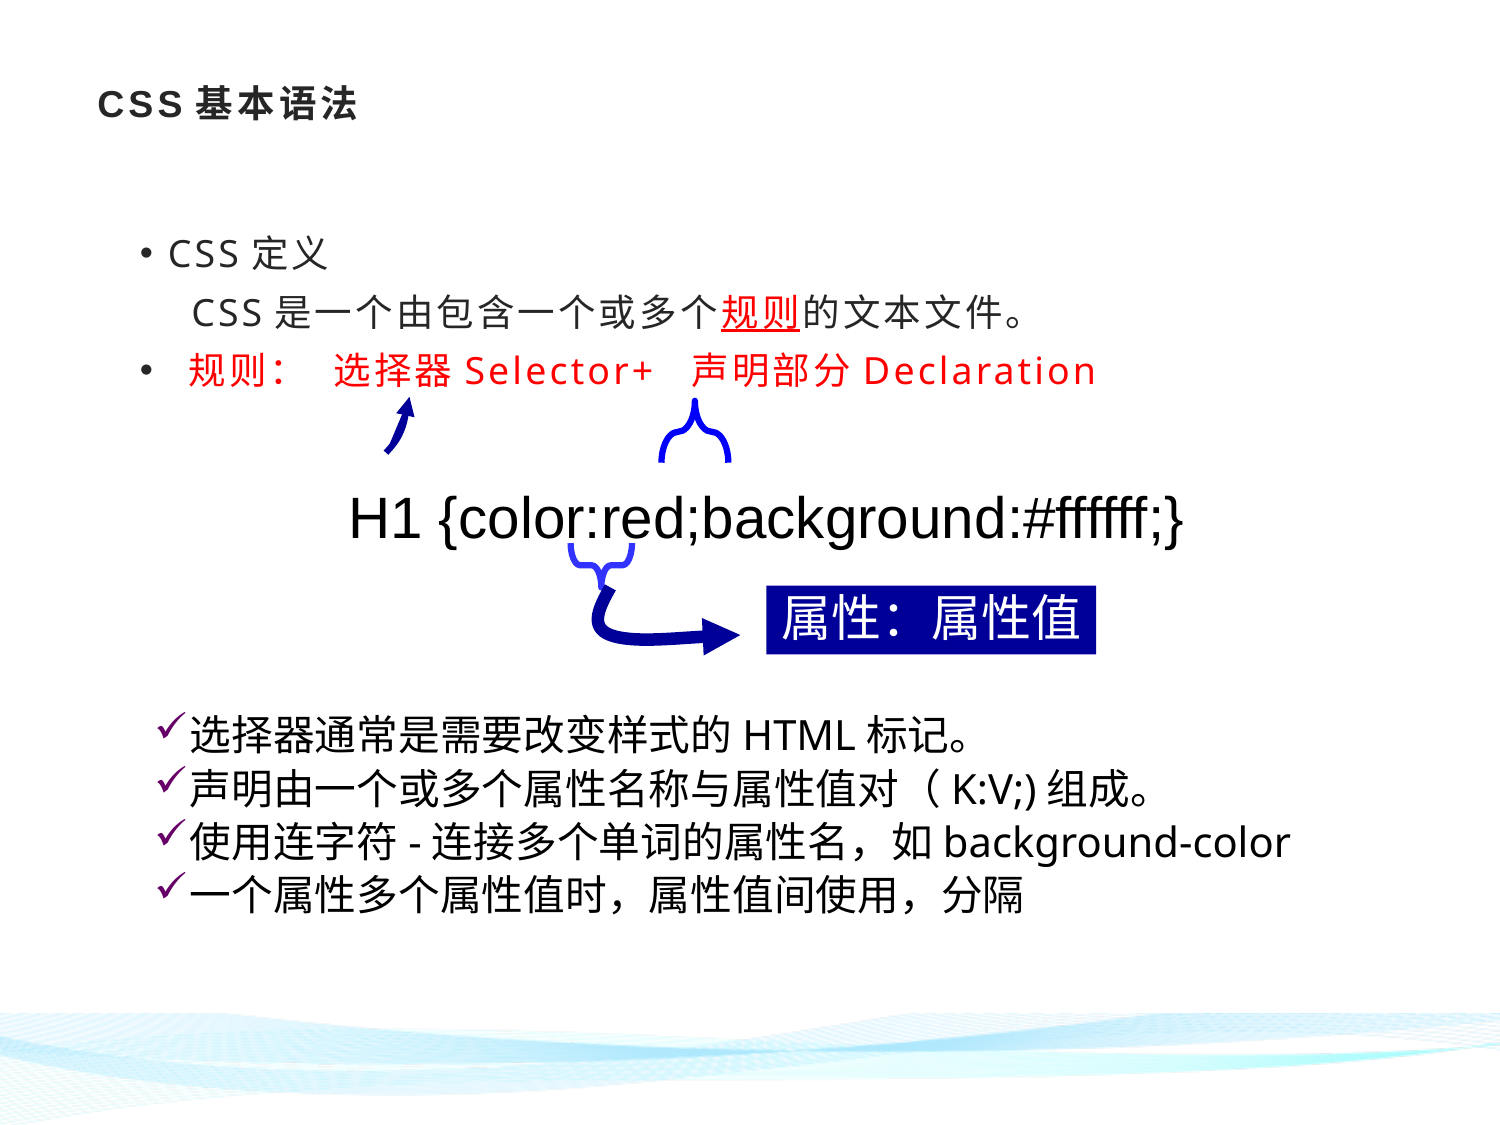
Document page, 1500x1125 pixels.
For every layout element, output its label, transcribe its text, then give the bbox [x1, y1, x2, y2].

text_box [661, 400, 729, 463]
text_box 选择器通常是需要改变样式的HTML标记。 声明由一个或多个属性名称与属性值对（K:V;)组成。 使用连字符-连接多个单词的属性名，如background-color 一个属性多个属性值时，属性值间使用，分隔 [99, 707, 1375, 928]
text_box [597, 587, 741, 642]
list CSS定义 CSS是一个由包含一个或多个规则的文本文件。 规则： 选择器Selector+ 声明部分Declaration [125, 208, 1375, 423]
text_box 属性：属性值 [766, 585, 1097, 655]
text_box [385, 396, 413, 453]
text_box H1 {color:red;background:#ffffff;} [219, 480, 1381, 559]
title CSS基本语法 [82, 72, 1418, 146]
text_box [570, 543, 633, 588]
picture [0, 1013, 1500, 1125]
